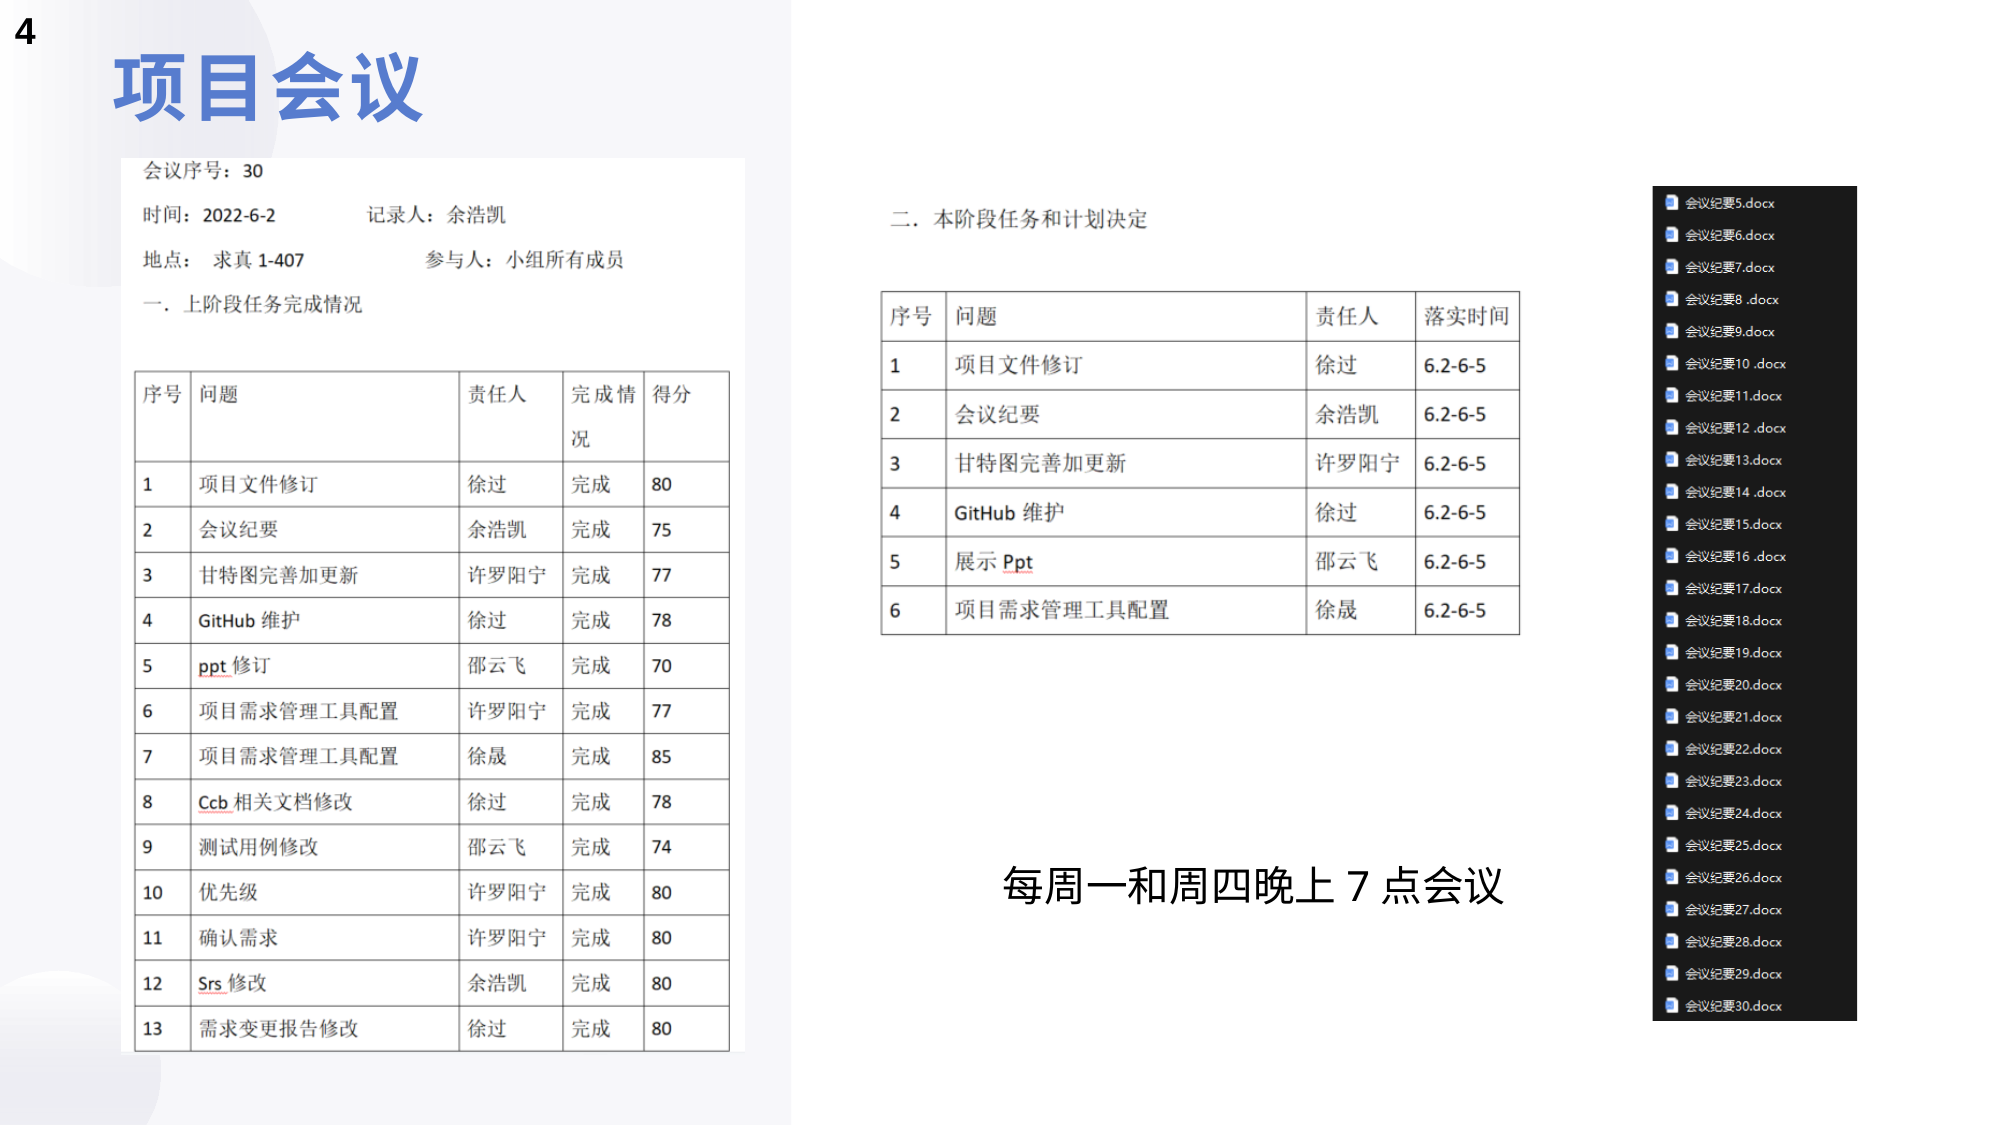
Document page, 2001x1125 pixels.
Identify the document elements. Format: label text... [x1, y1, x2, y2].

text_box 每周一和周四晚上7点会议 [987, 851, 1521, 917]
picture [839, 196, 1564, 656]
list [1652, 168, 1858, 1021]
title 项目会议 [95, 13, 745, 159]
picture [121, 158, 745, 1055]
text_box 4 [0, 0, 131, 60]
